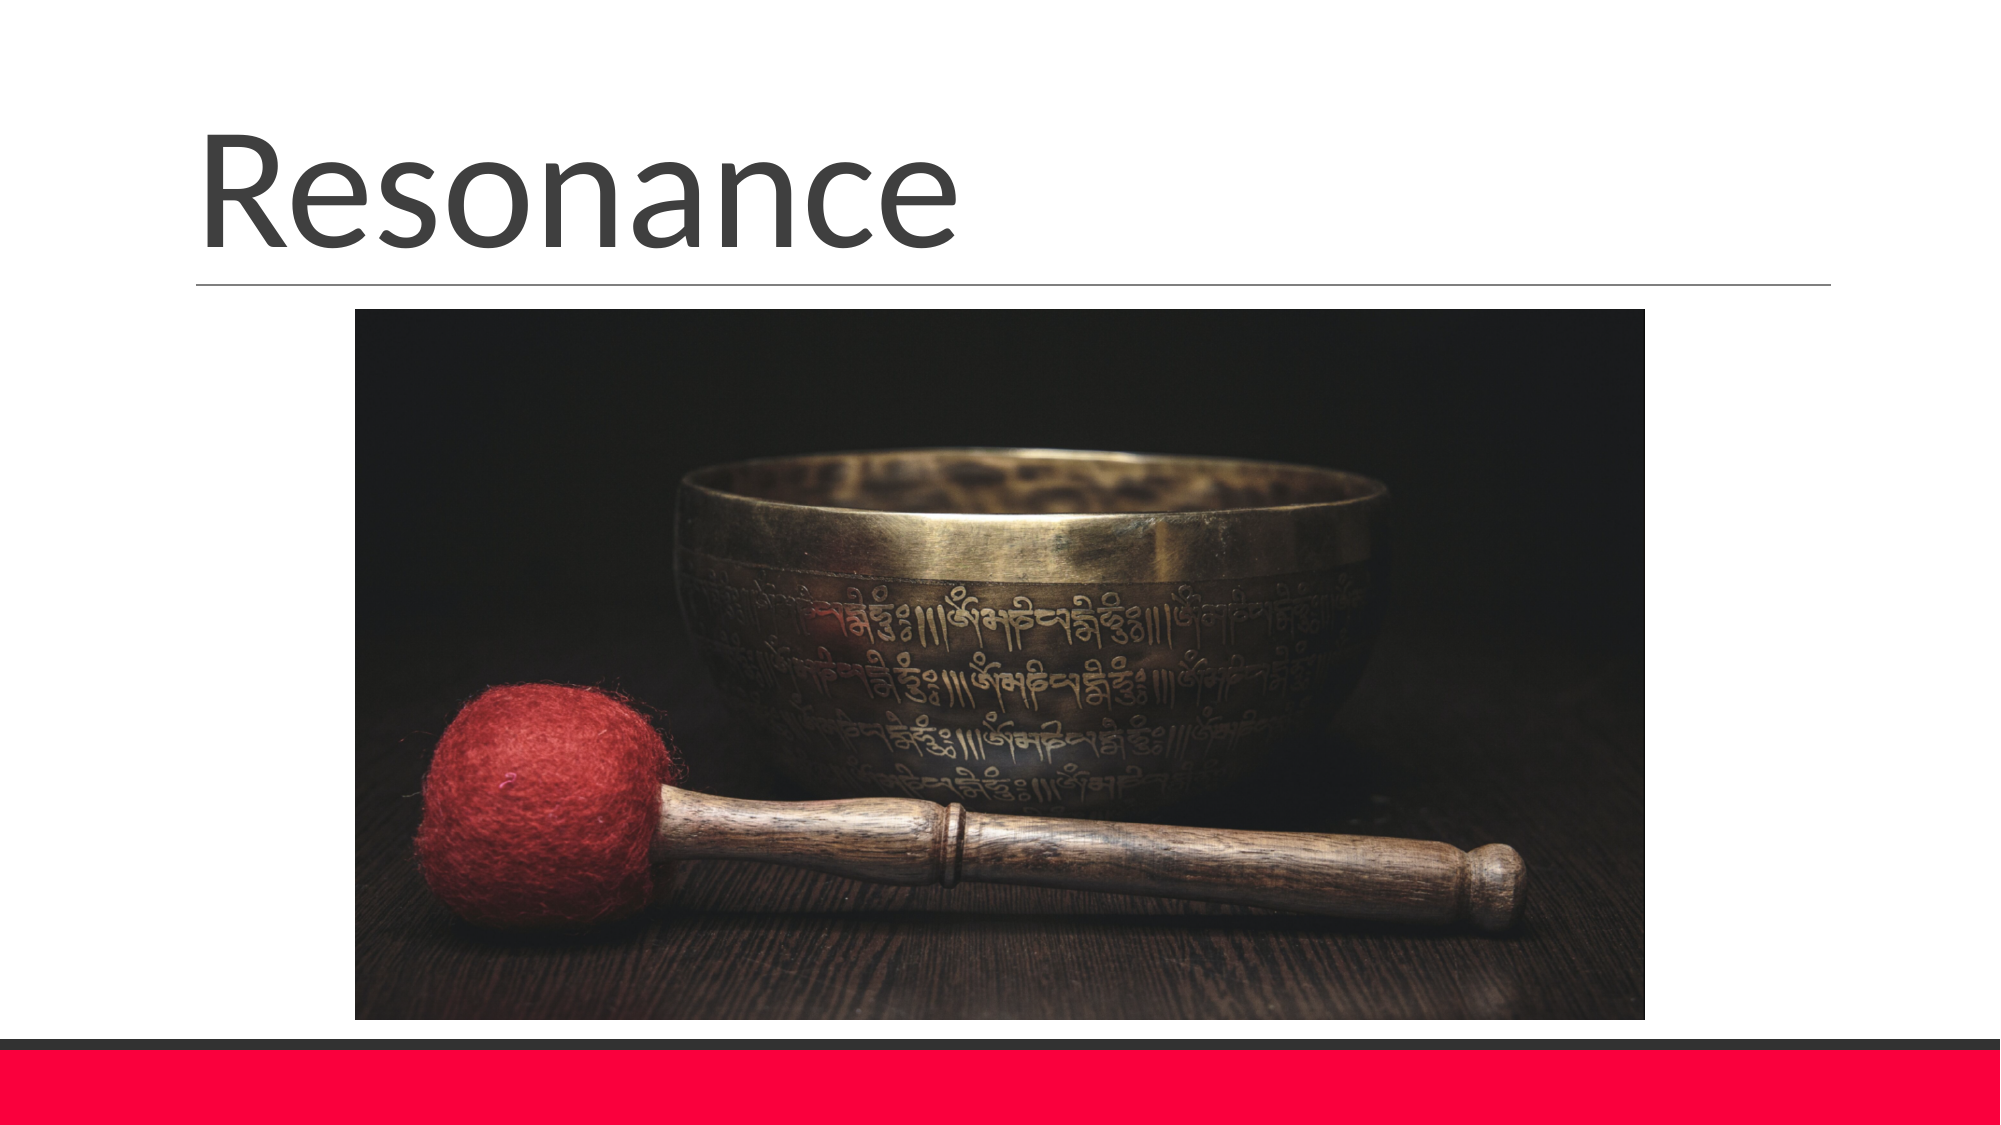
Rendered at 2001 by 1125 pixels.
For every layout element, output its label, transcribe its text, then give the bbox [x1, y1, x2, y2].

title Resonance [180, 47, 1830, 285]
picture [355, 309, 1645, 1020]
